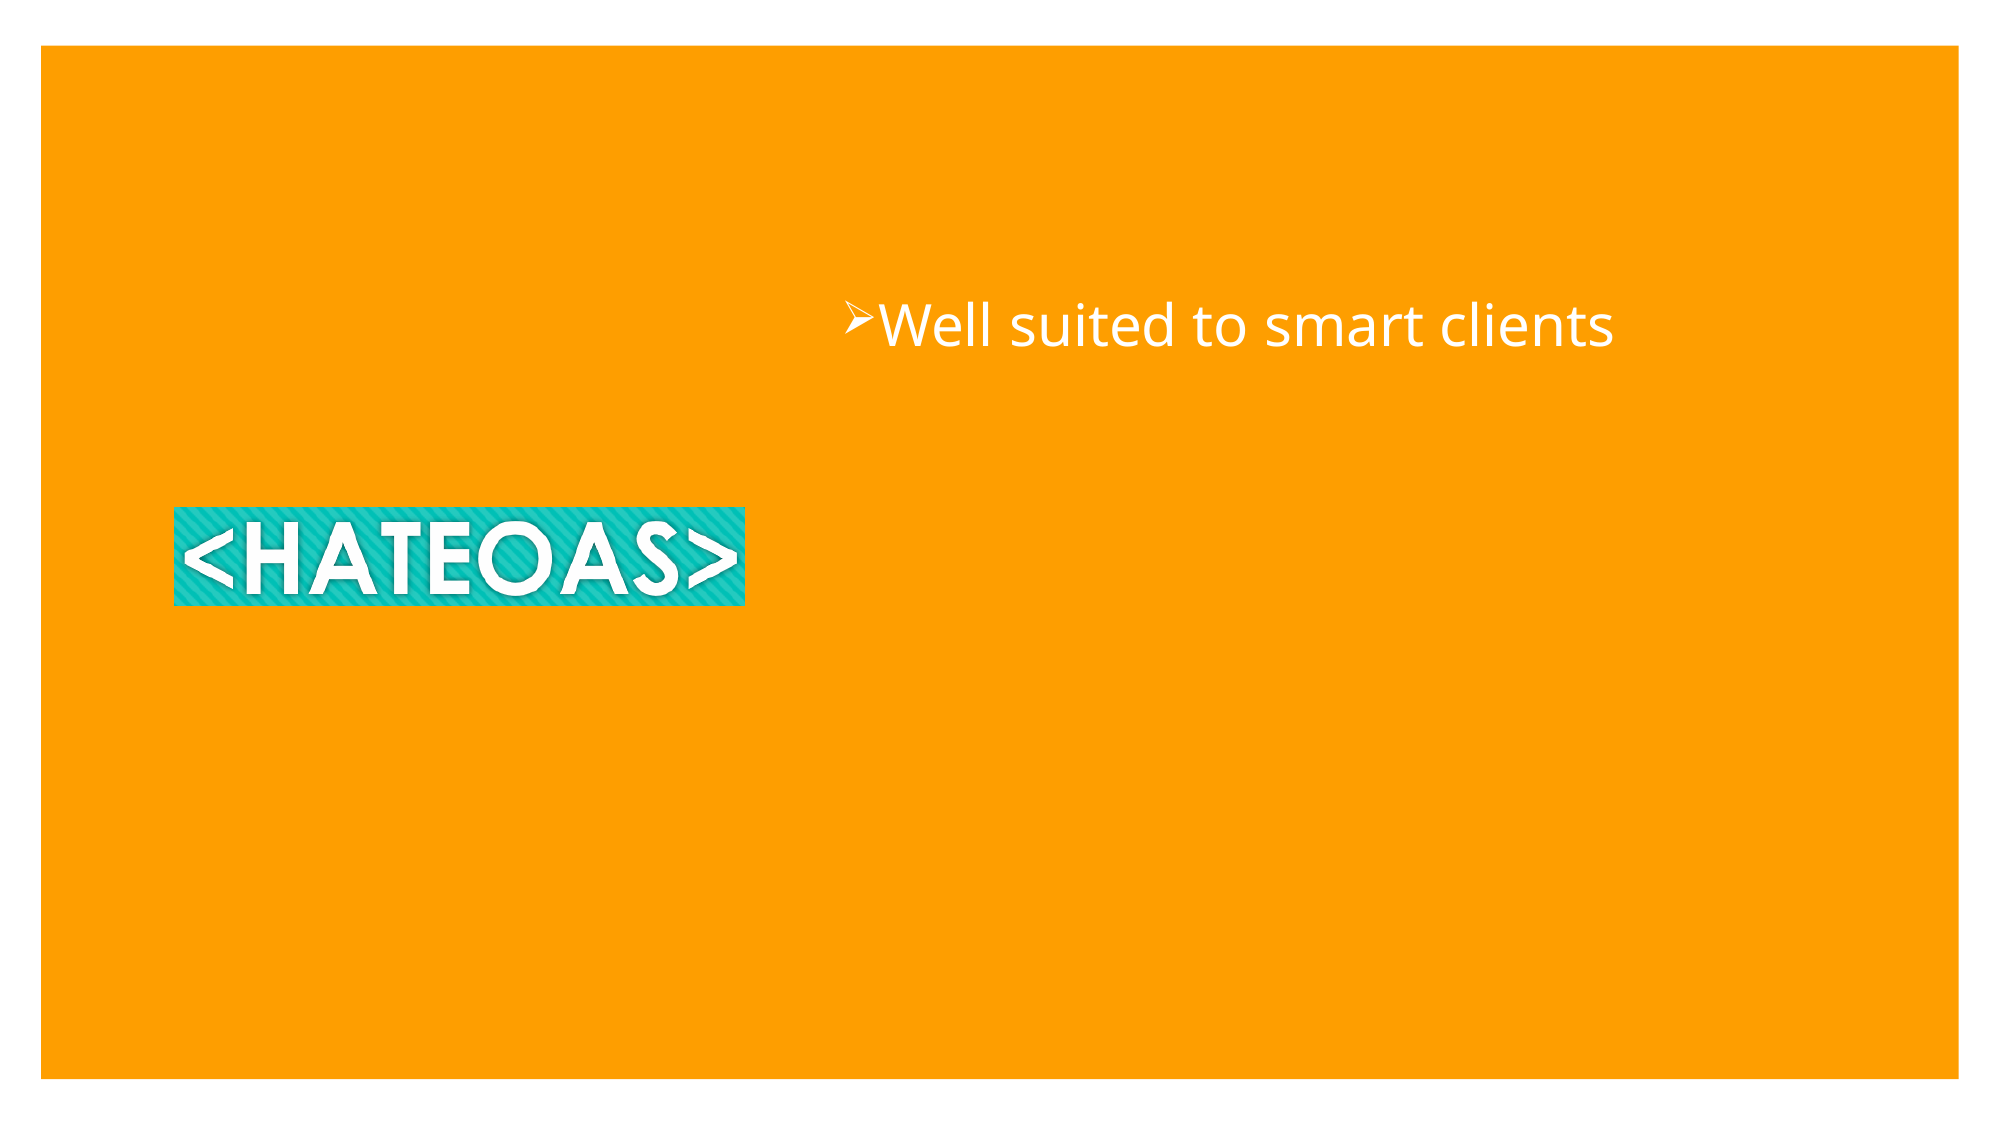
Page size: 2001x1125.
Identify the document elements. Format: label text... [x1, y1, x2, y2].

text_box [0, 0, 2000, 1125]
text_box [40, 44, 1960, 1081]
list Well suited to smart clients [818, 211, 1807, 1000]
picture [174, 506, 745, 606]
